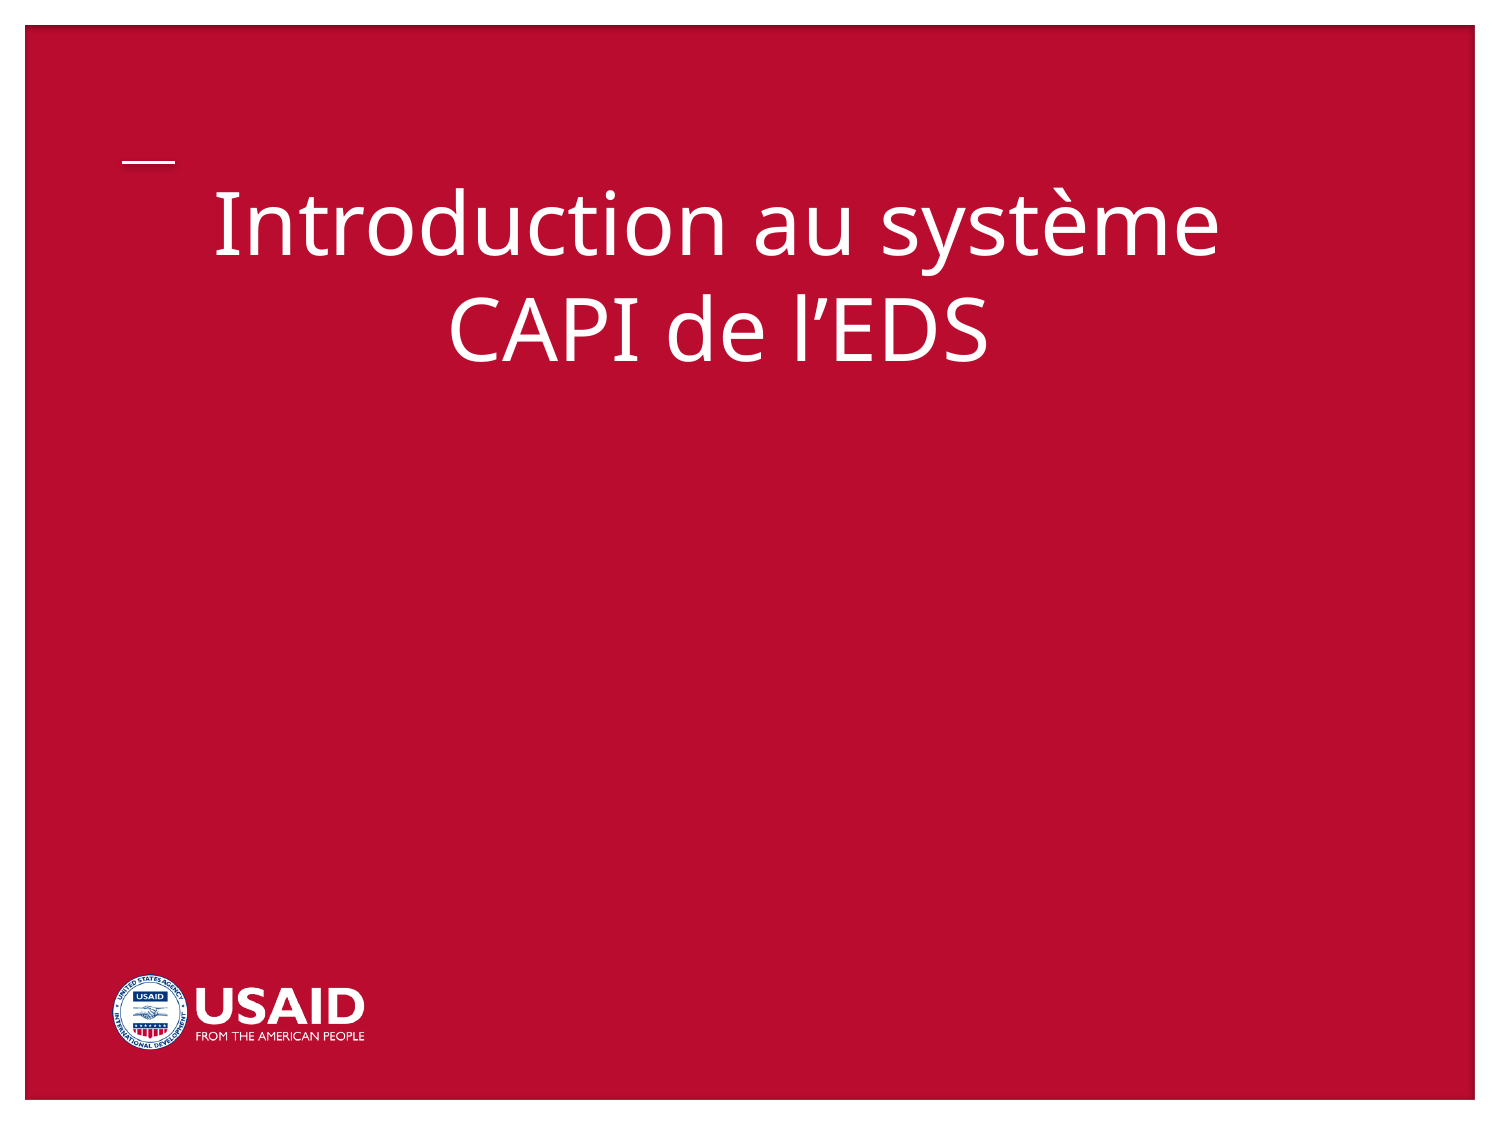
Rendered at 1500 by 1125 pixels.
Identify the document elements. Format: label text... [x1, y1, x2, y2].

title Introduction au système CAPI de l’EDS [150, 160, 1288, 388]
picture [112, 974, 365, 1050]
